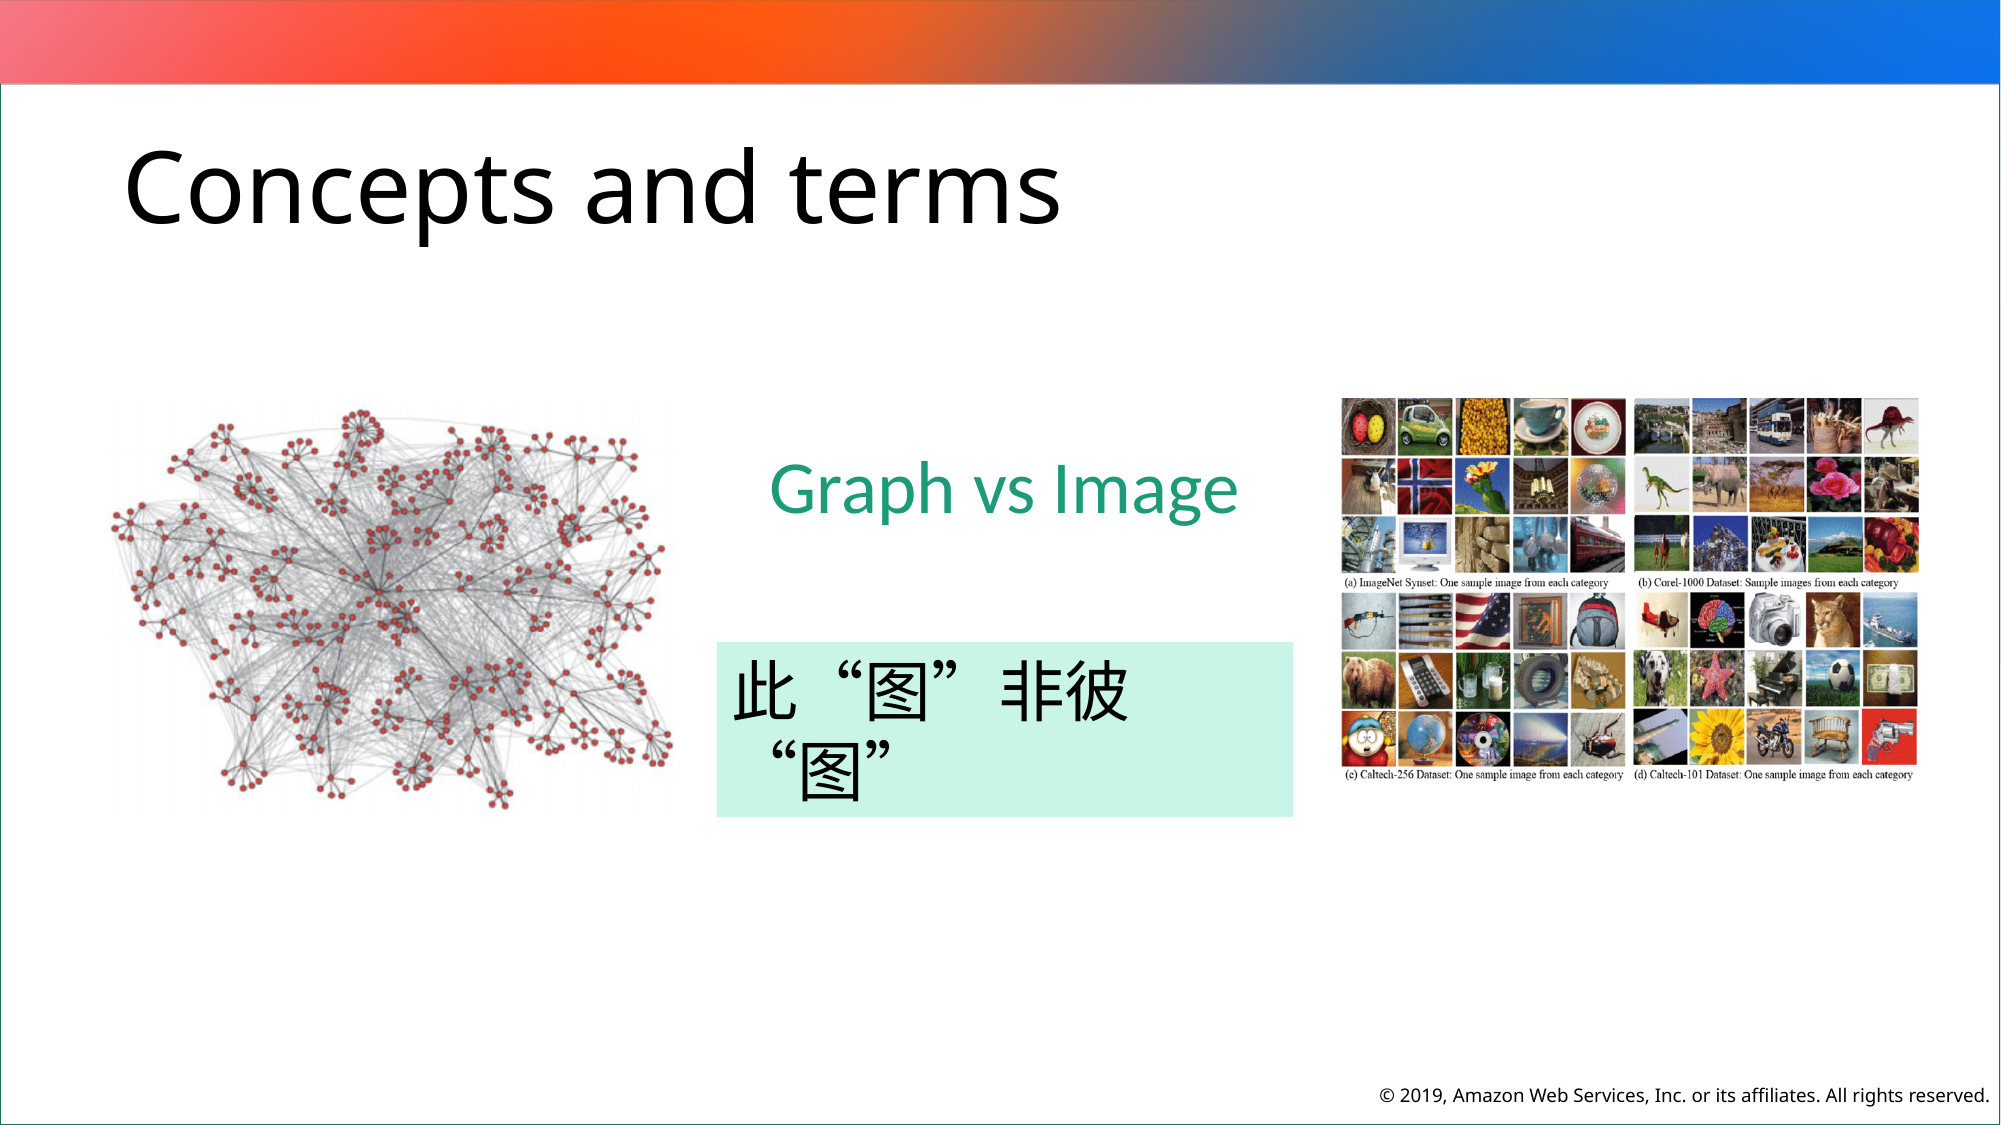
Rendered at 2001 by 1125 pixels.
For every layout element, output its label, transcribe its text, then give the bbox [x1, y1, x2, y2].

picture [1341, 398, 1919, 781]
text_box Graph vs Image [754, 431, 1256, 537]
picture [0, 0, 2001, 90]
text_box 此“图”非彼“图” [716, 642, 1294, 817]
list Concepts and terms [107, 129, 1513, 294]
picture [106, 398, 684, 817]
